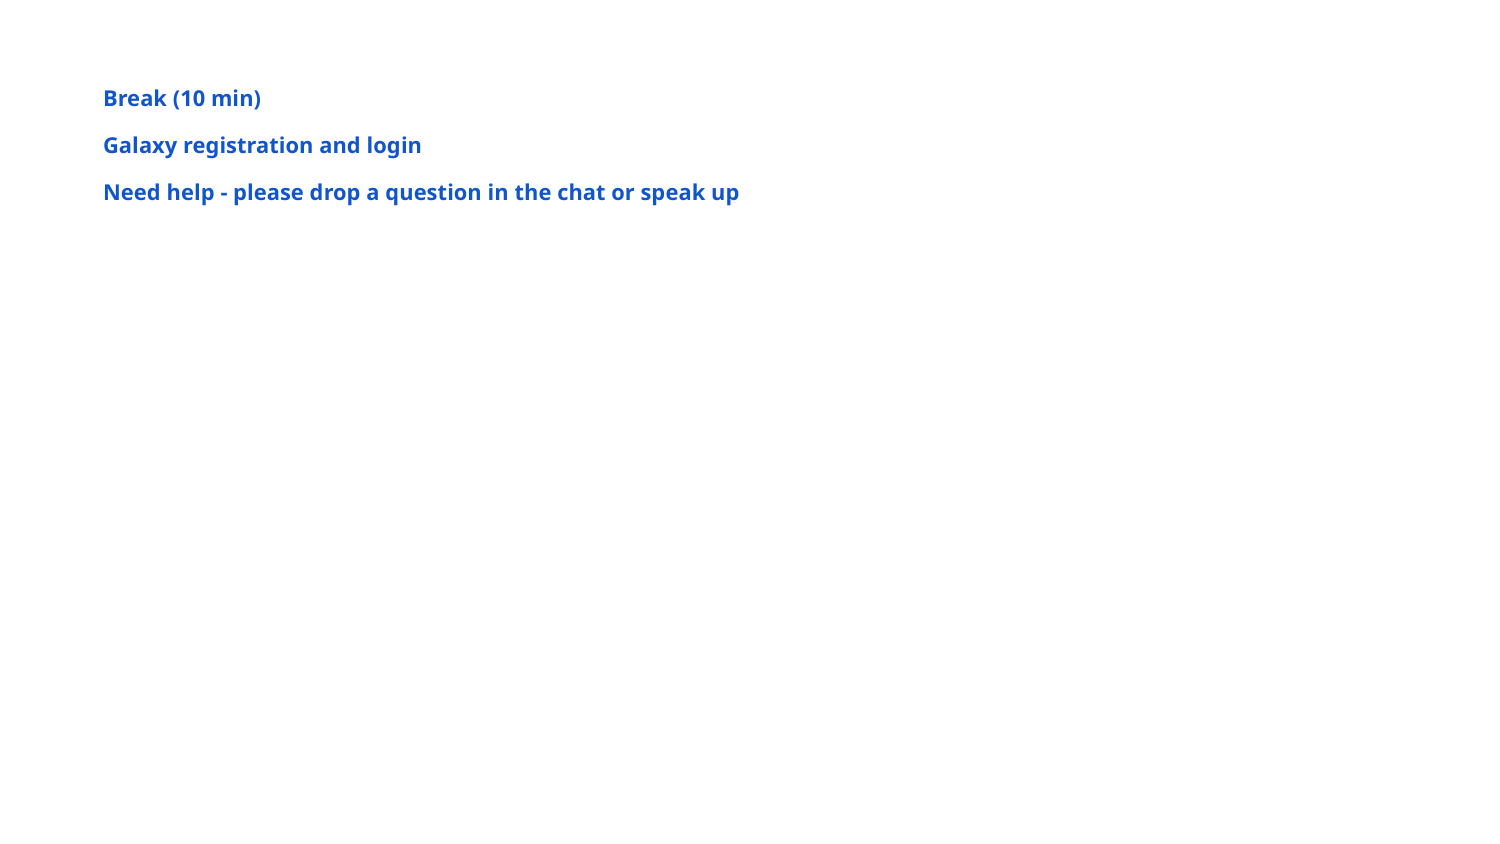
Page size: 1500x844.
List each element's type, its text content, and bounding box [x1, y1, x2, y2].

title Break (10 min) Galaxy registration and login Need help - please drop a question in the chat or speak up [103, 87, 1397, 208]
